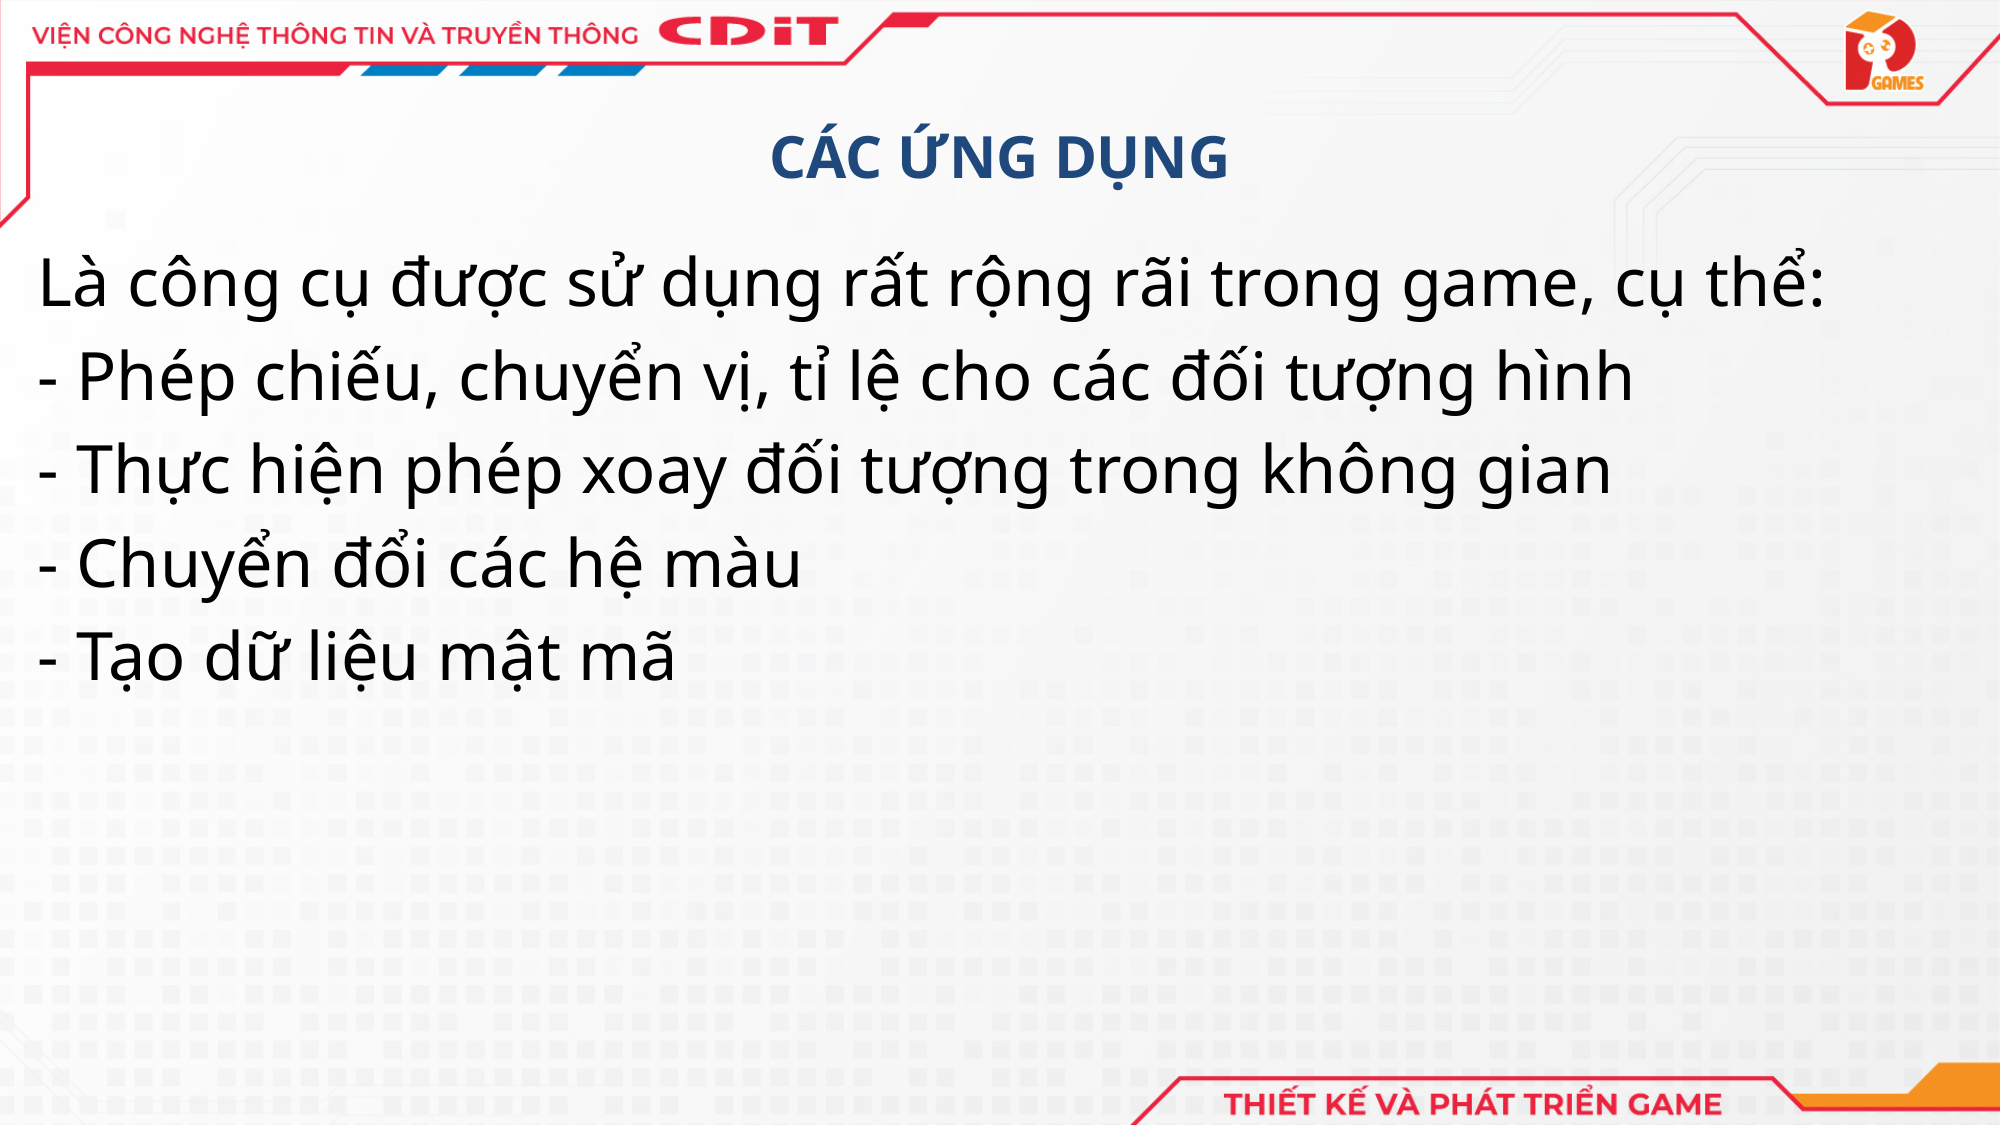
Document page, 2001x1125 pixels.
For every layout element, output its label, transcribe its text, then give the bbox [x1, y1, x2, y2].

title CÁC ỨNG DỤNG [350, 78, 1650, 232]
picture [0, 0, 2000, 1125]
list Là công cụ được sử dụng rất rộng rãi trong game, cụ thể: - Phép chiếu, chuyển vị, tỉ lệ cho các đối tượng hình - Thực hiện phép xoay đối tượng trong không gian - Chuyển đổi các hệ màu - Tạo dữ liệu mật mã [22, 232, 1950, 988]
